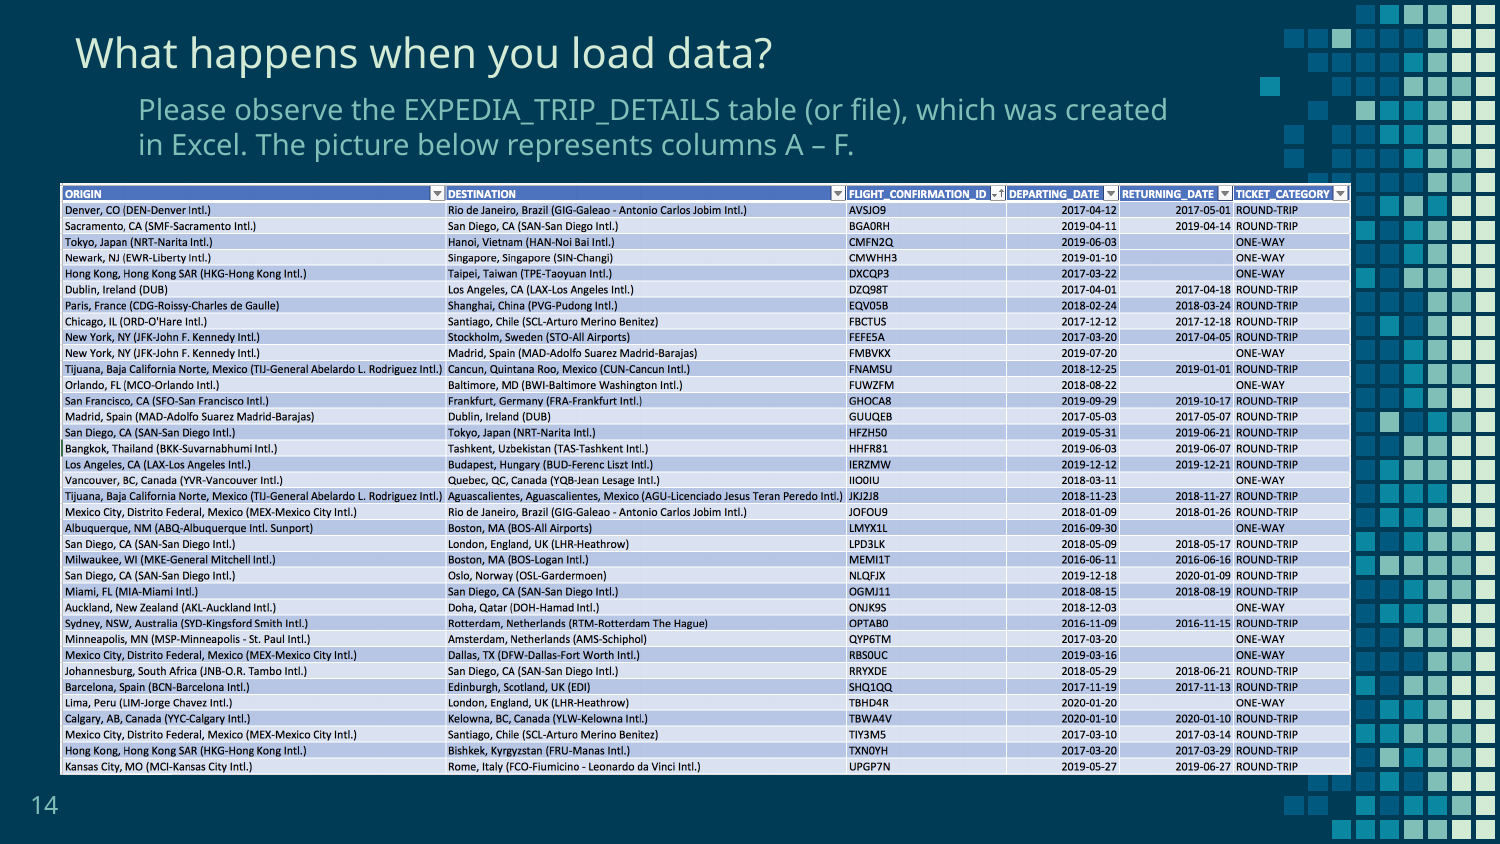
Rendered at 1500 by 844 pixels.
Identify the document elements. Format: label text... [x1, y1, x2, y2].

slide_number 14 [15, 774, 105, 839]
title What happens when you load data? [60, 37, 1173, 137]
picture [61, 184, 1350, 774]
text_box Please observe the EXPEDIA_TRIP_DETAILS table (or file), which was created in Excel. The picture below represents columns A – F. [123, 84, 1192, 169]
